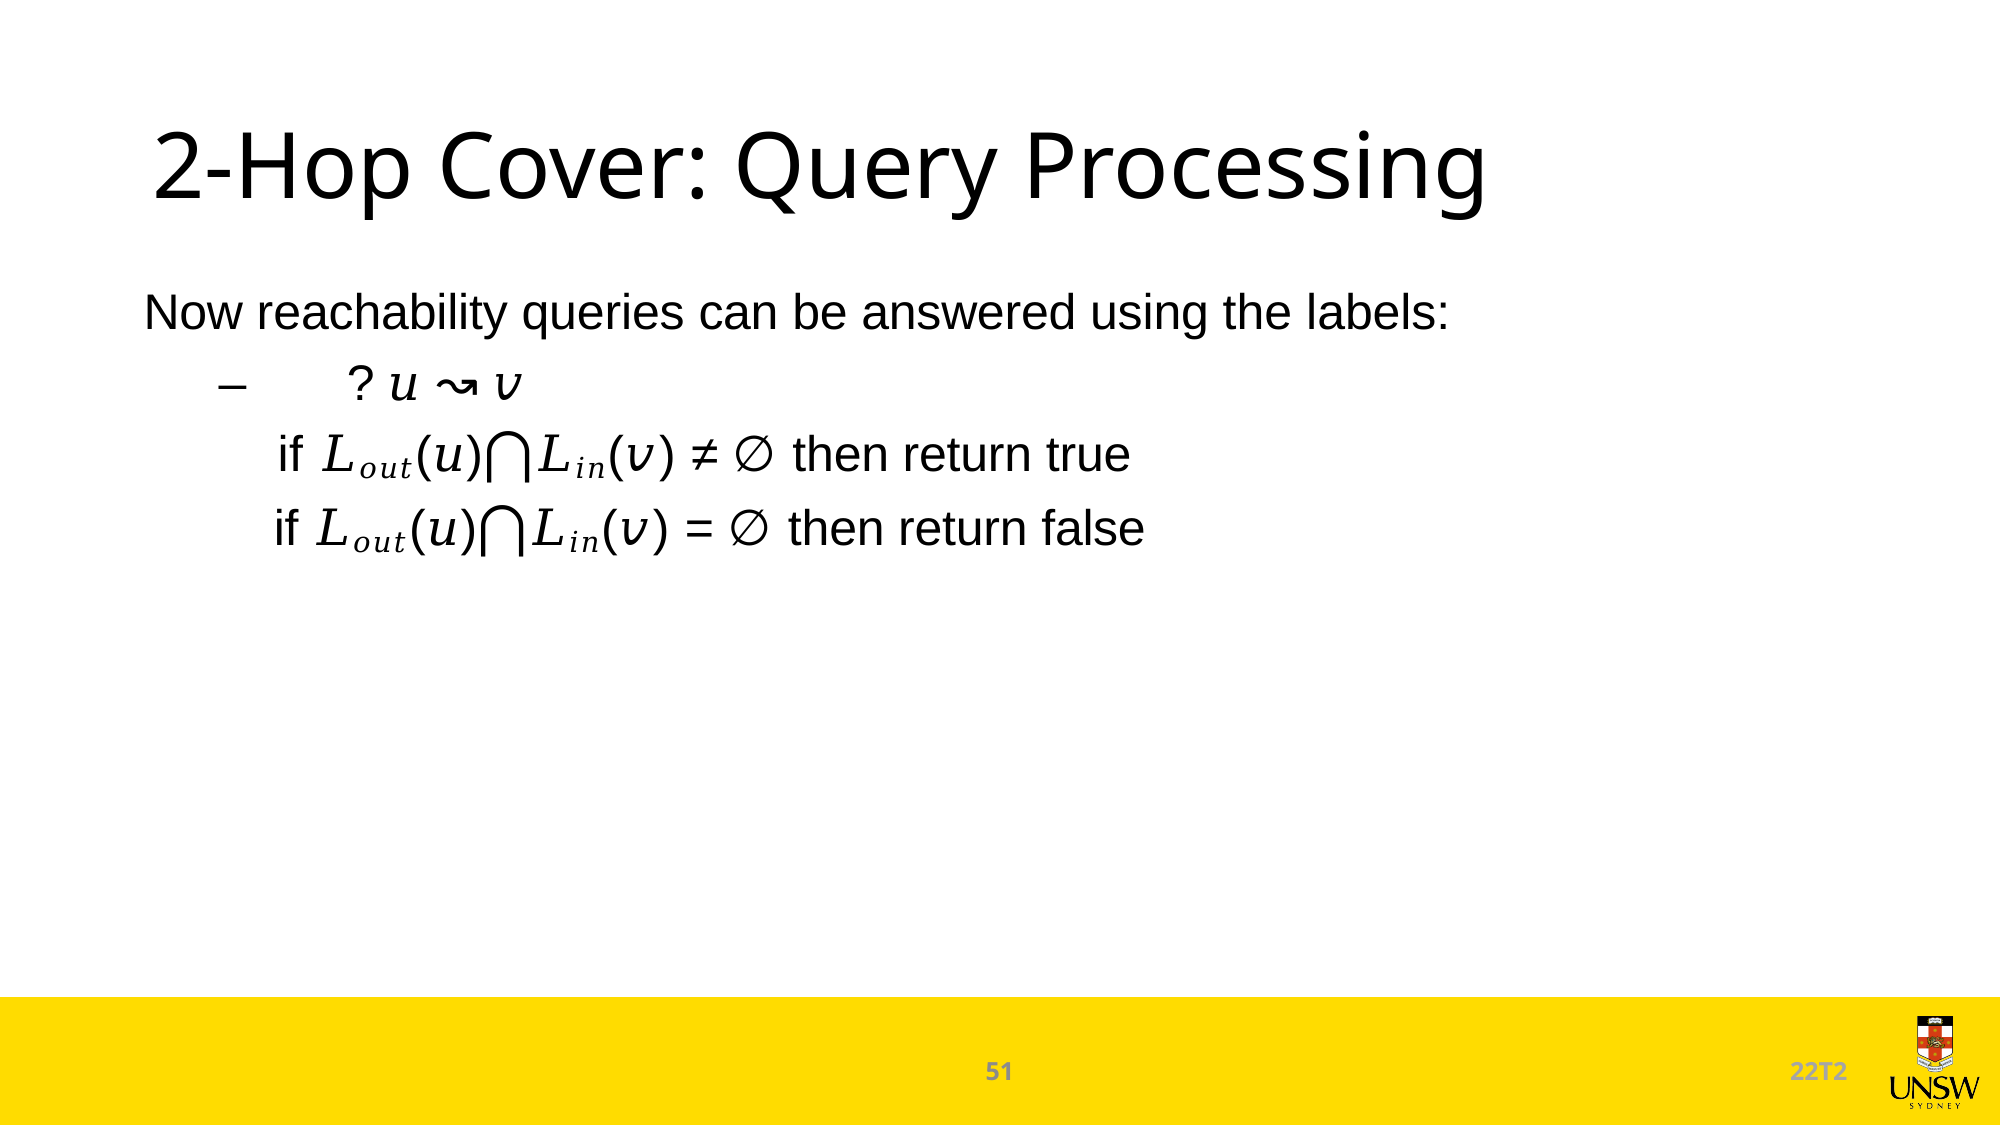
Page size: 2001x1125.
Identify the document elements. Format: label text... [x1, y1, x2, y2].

slide_number 51 [774, 1042, 1225, 1103]
title 2-Hop Cover: Query Processing [137, 59, 1863, 278]
footer 22T2 [1225, 1042, 1863, 1103]
text_box Now reachability queries can be answered using the labels: – ? 𝑢 ↝ 𝑣 if 𝐿𝑜𝑢𝑡(𝑢)⋂𝐿𝑖𝑛(𝑣) ≠ ∅ then return true if 𝐿𝑜𝑢𝑡(𝑢)⋂𝐿𝑖𝑛(𝑣) = ∅ then return false [137, 277, 1520, 559]
picture [1890, 1016, 1980, 1109]
